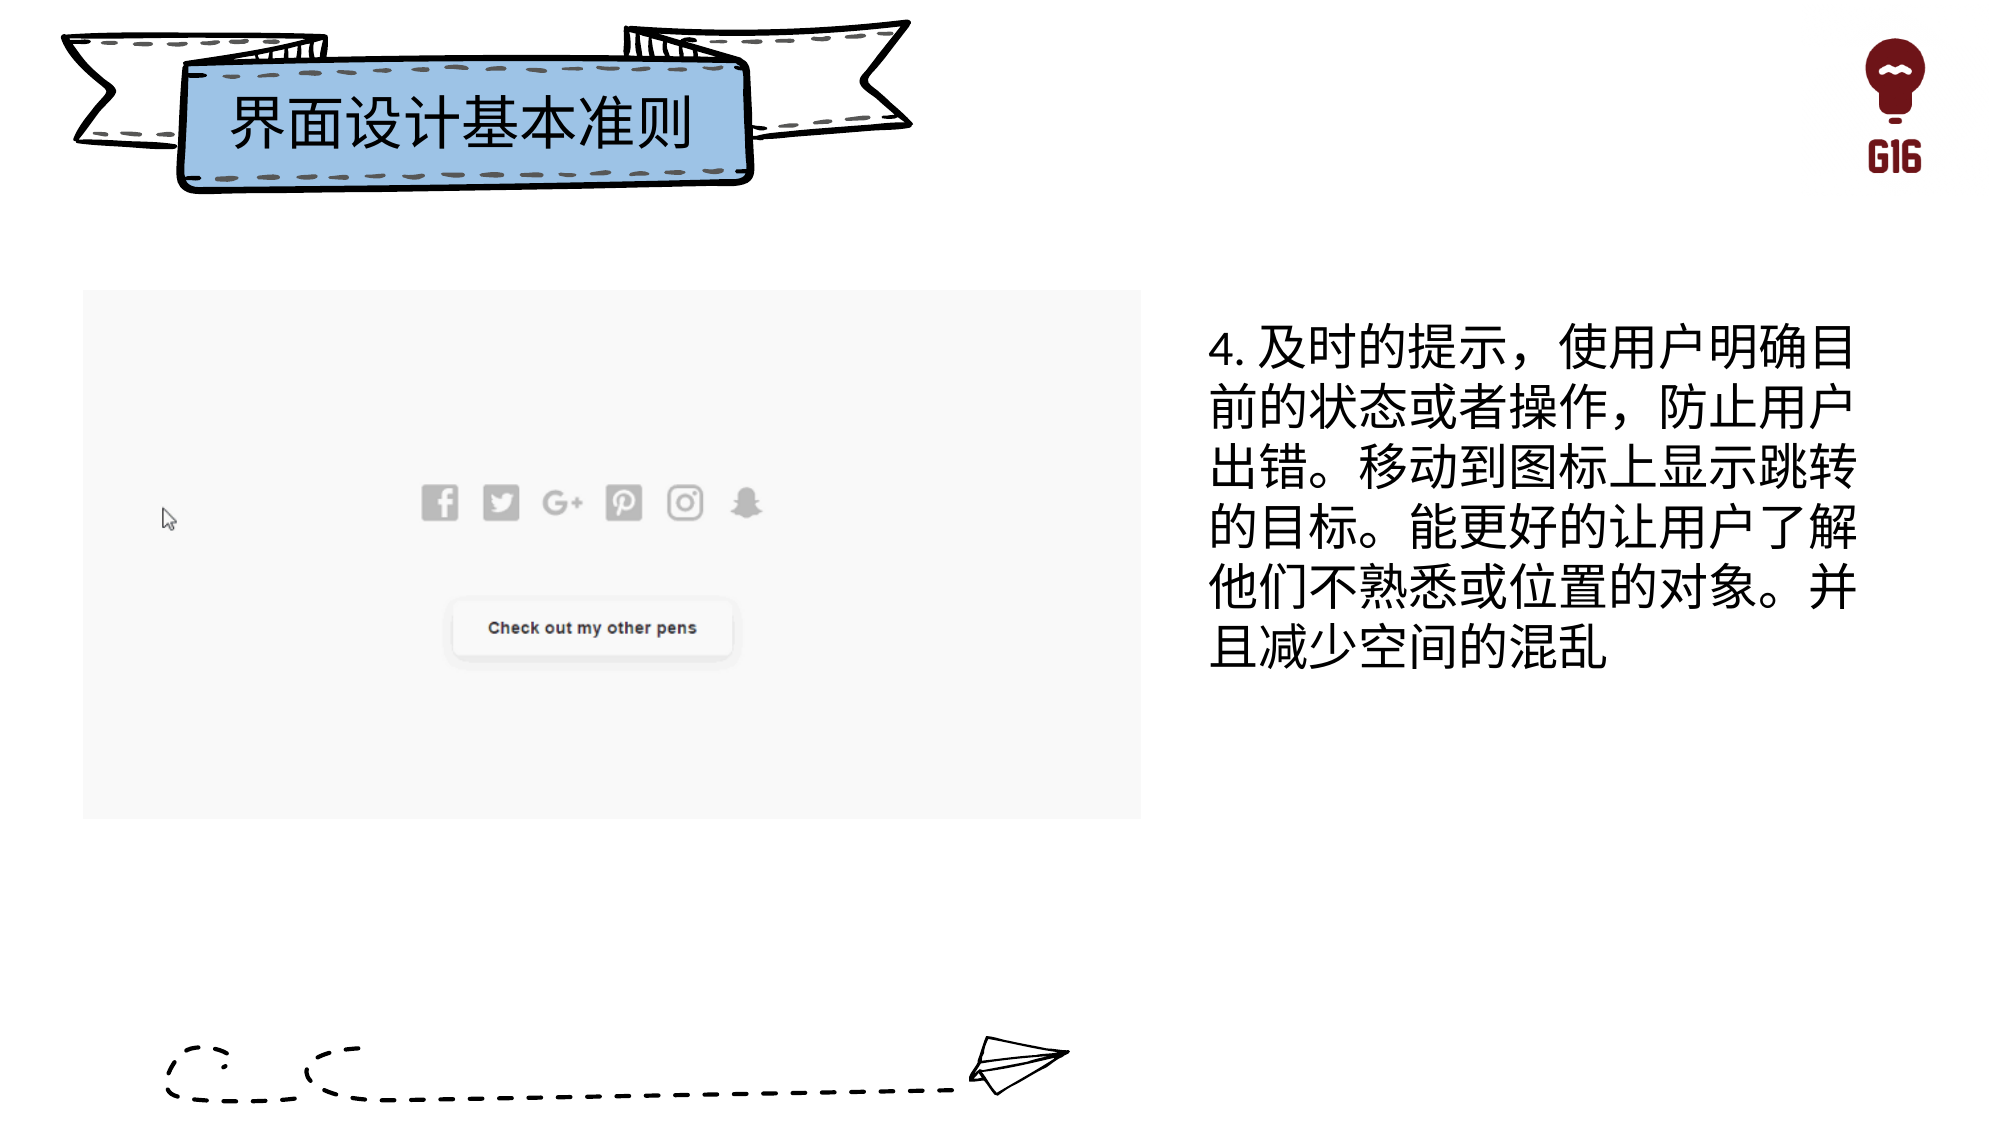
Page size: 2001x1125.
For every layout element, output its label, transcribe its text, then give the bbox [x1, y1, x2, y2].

picture [83, 290, 1141, 820]
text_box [60, 19, 914, 236]
text_box 4.及时的提示，使用户明确目前的状态或者操作，防止用户出错。移动到图标上显示跳转的目标。能更好的让用户了解他们不熟悉或位置的对象。并且减少空间的混乱 [1193, 307, 1898, 743]
picture [1801, 4, 1989, 196]
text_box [166, 1036, 1070, 1102]
